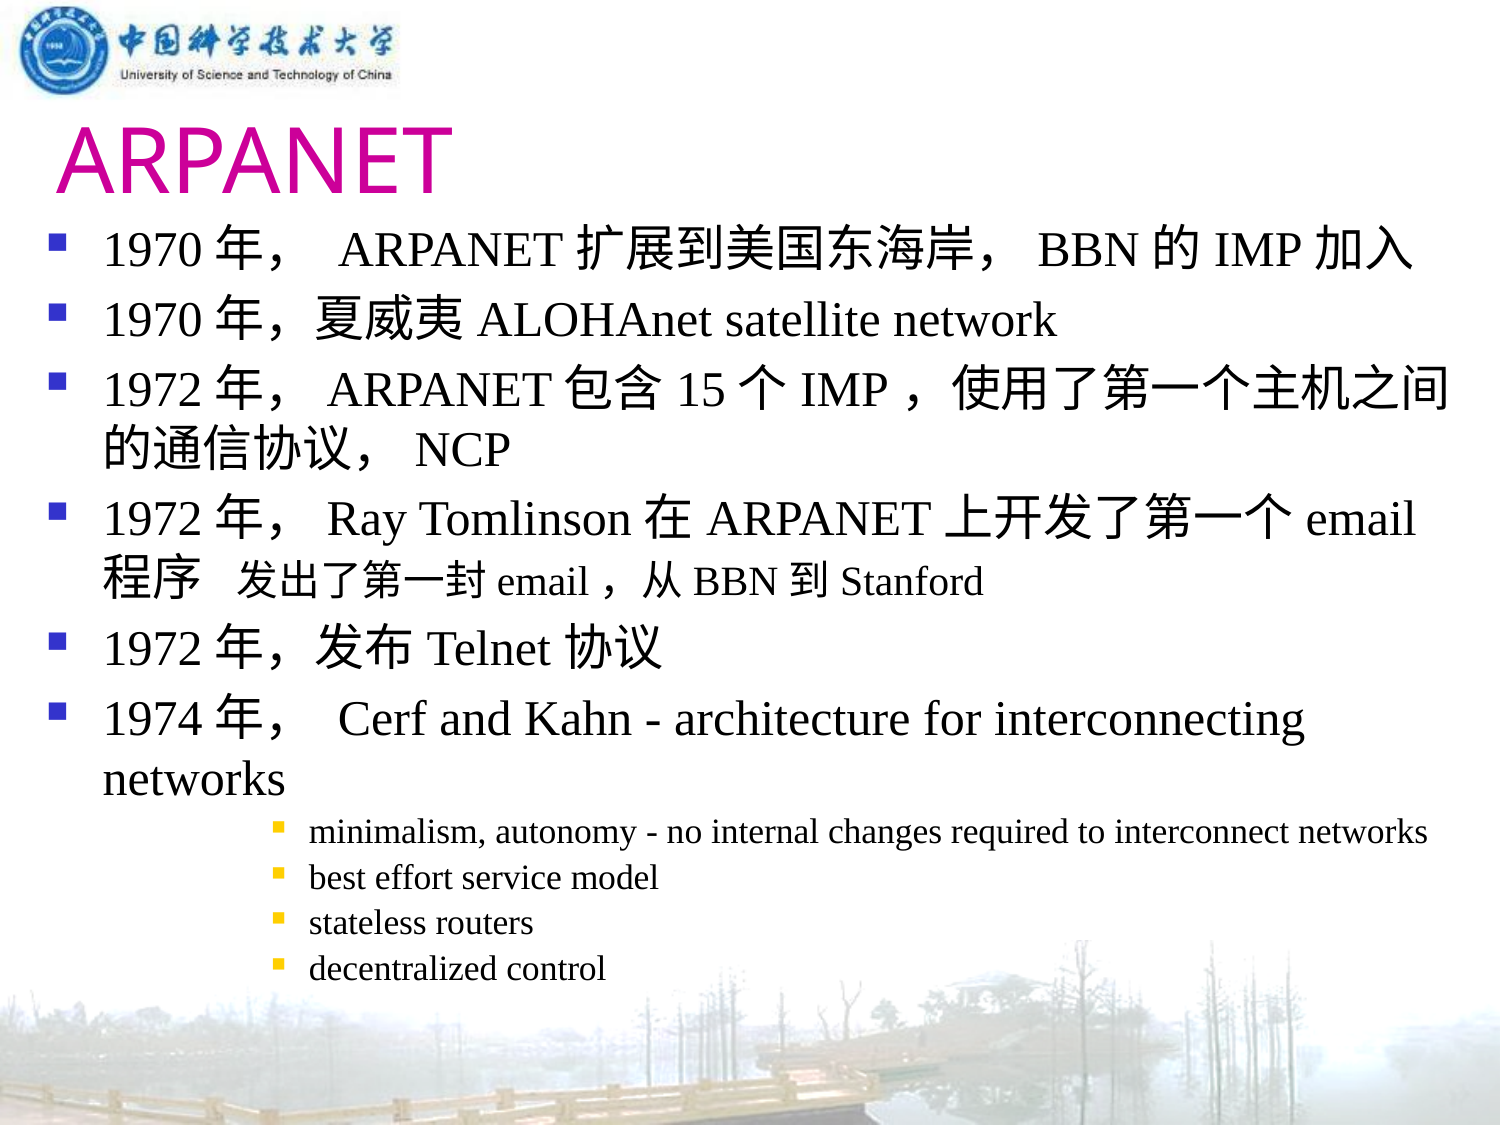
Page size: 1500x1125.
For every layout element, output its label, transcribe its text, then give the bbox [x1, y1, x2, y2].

title ARPANET [40, 34, 1468, 208]
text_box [0, 940, 1500, 1125]
list 1970年， ARPANET扩展到美国东海岸，BBN的IMP加入 1970年，夏威夷ALOHAnet satellite network 1972年，ARPANET包含15个IMP，使用了第一个主机之间的通信协议，NCP 1972年，Ray Tomlinson在ARPANET上开发了第一个email程序 发出了第一封email，从BBN到Stanford 1972年，发布Telnet协议 1974年， Cerf and Kahn - architecture for interconnecting networks minimalism, autonomy - no internal changes required to interconnect networks best effort service model stateless routers decentralized control [31, 208, 1488, 913]
picture [0, 0, 422, 103]
